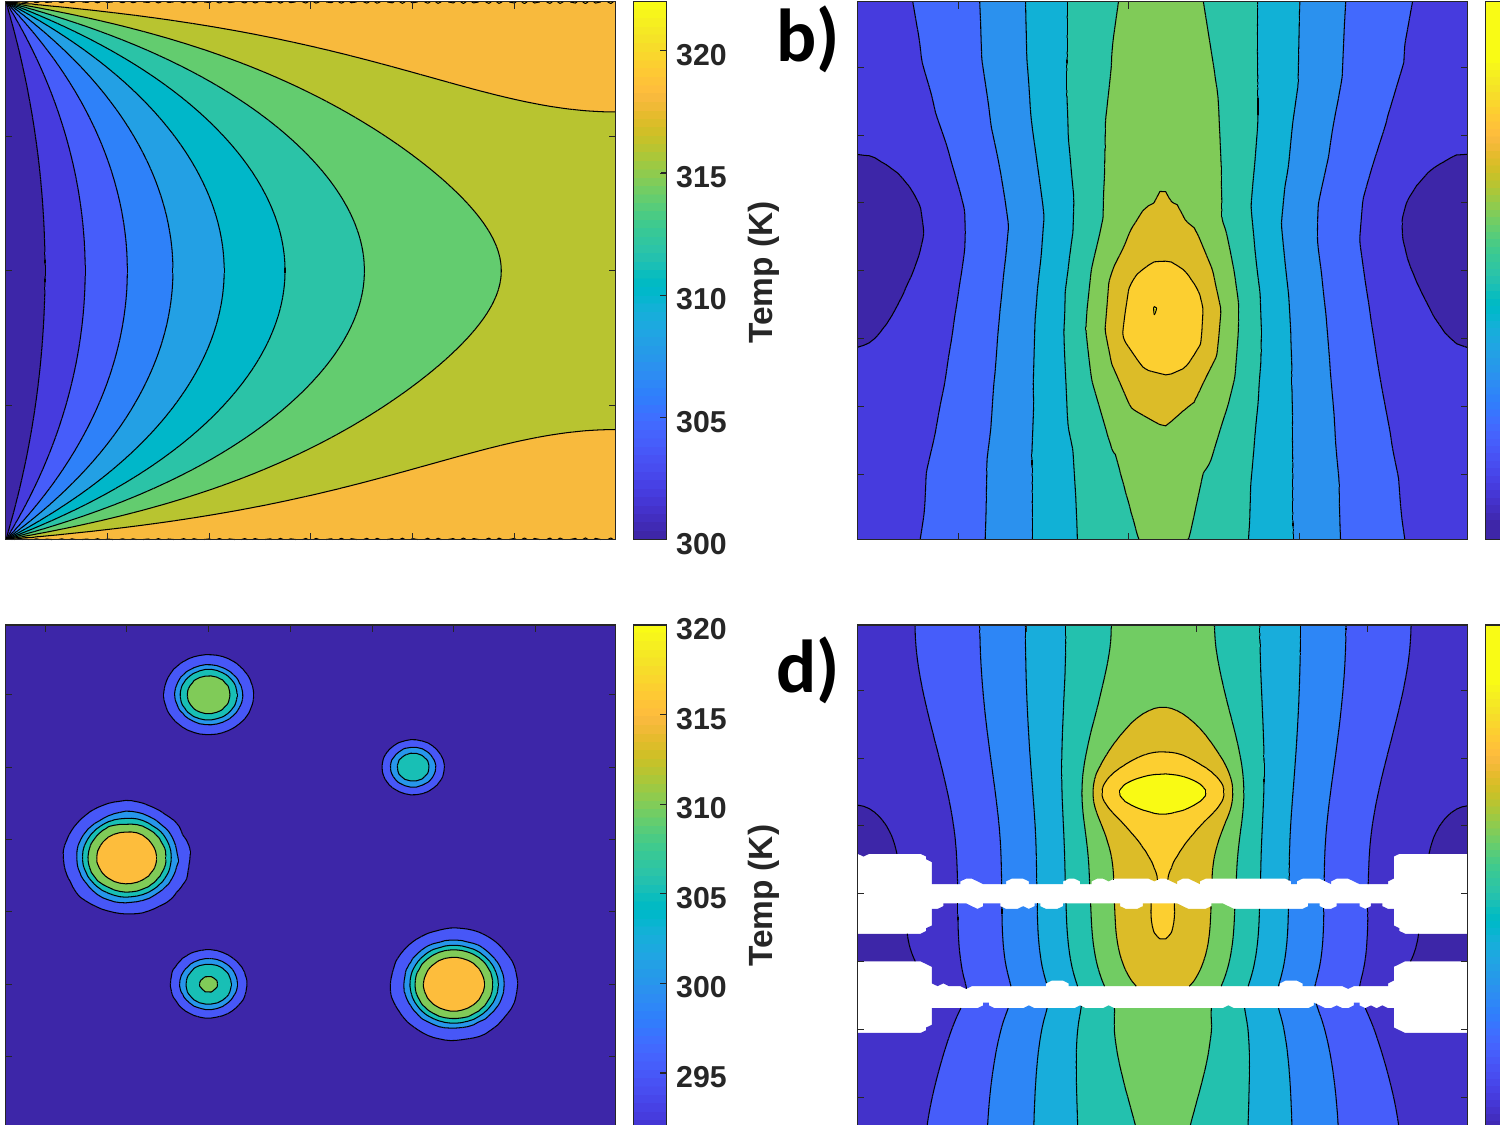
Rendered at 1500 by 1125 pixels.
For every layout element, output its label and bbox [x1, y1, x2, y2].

text_box [0, 0, 1500, 1125]
